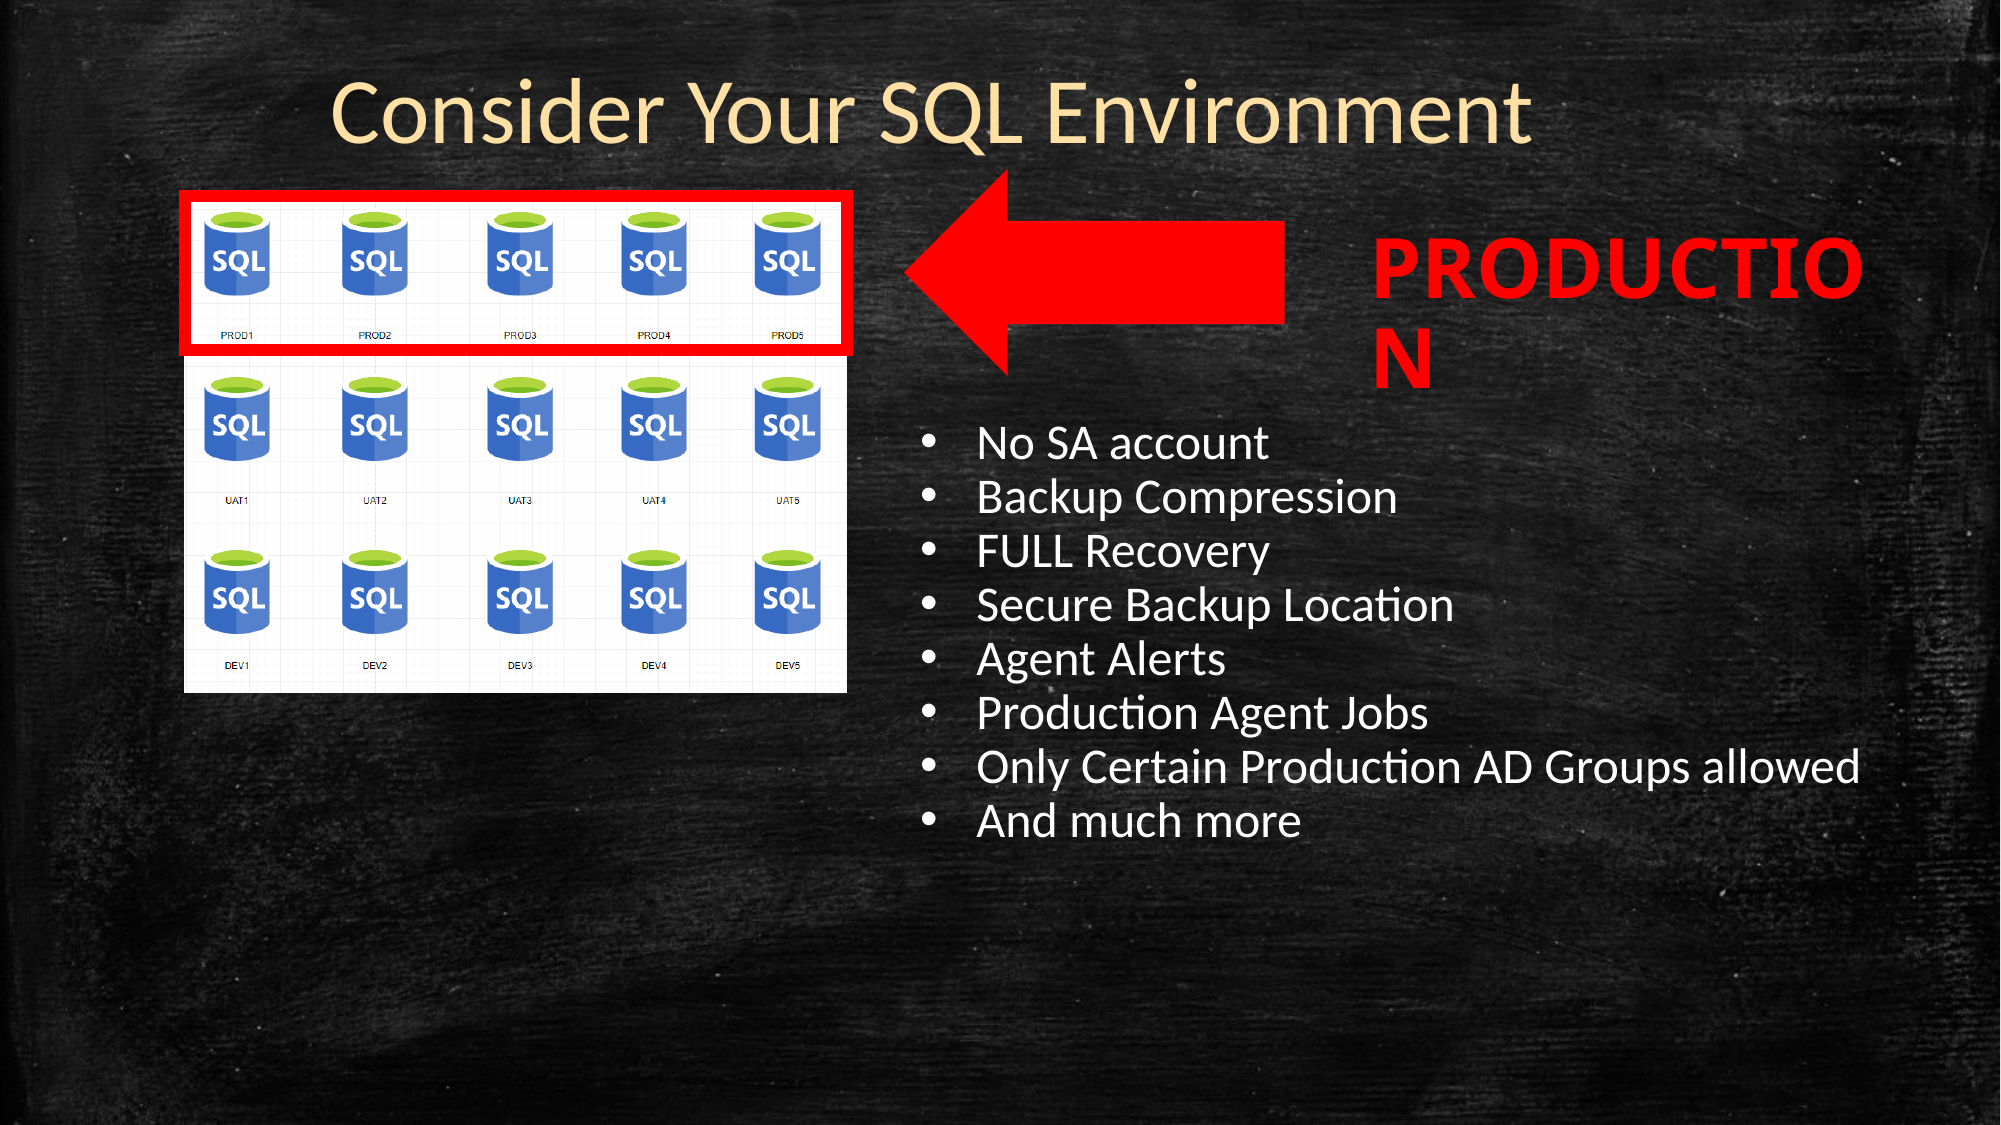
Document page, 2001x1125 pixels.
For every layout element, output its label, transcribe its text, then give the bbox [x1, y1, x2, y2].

text_box [904, 168, 1285, 377]
text_box PRODUCTION [1354, 219, 1934, 414]
picture [184, 196, 847, 693]
text_box No SA account Backup Compression FULL Recovery Secure Backup Location Agent Alerts Production Agent Jobs Only Certain Production AD Groups allowed And much more [905, 408, 1922, 856]
title Consider Your SQL Environment [315, 45, 1685, 172]
